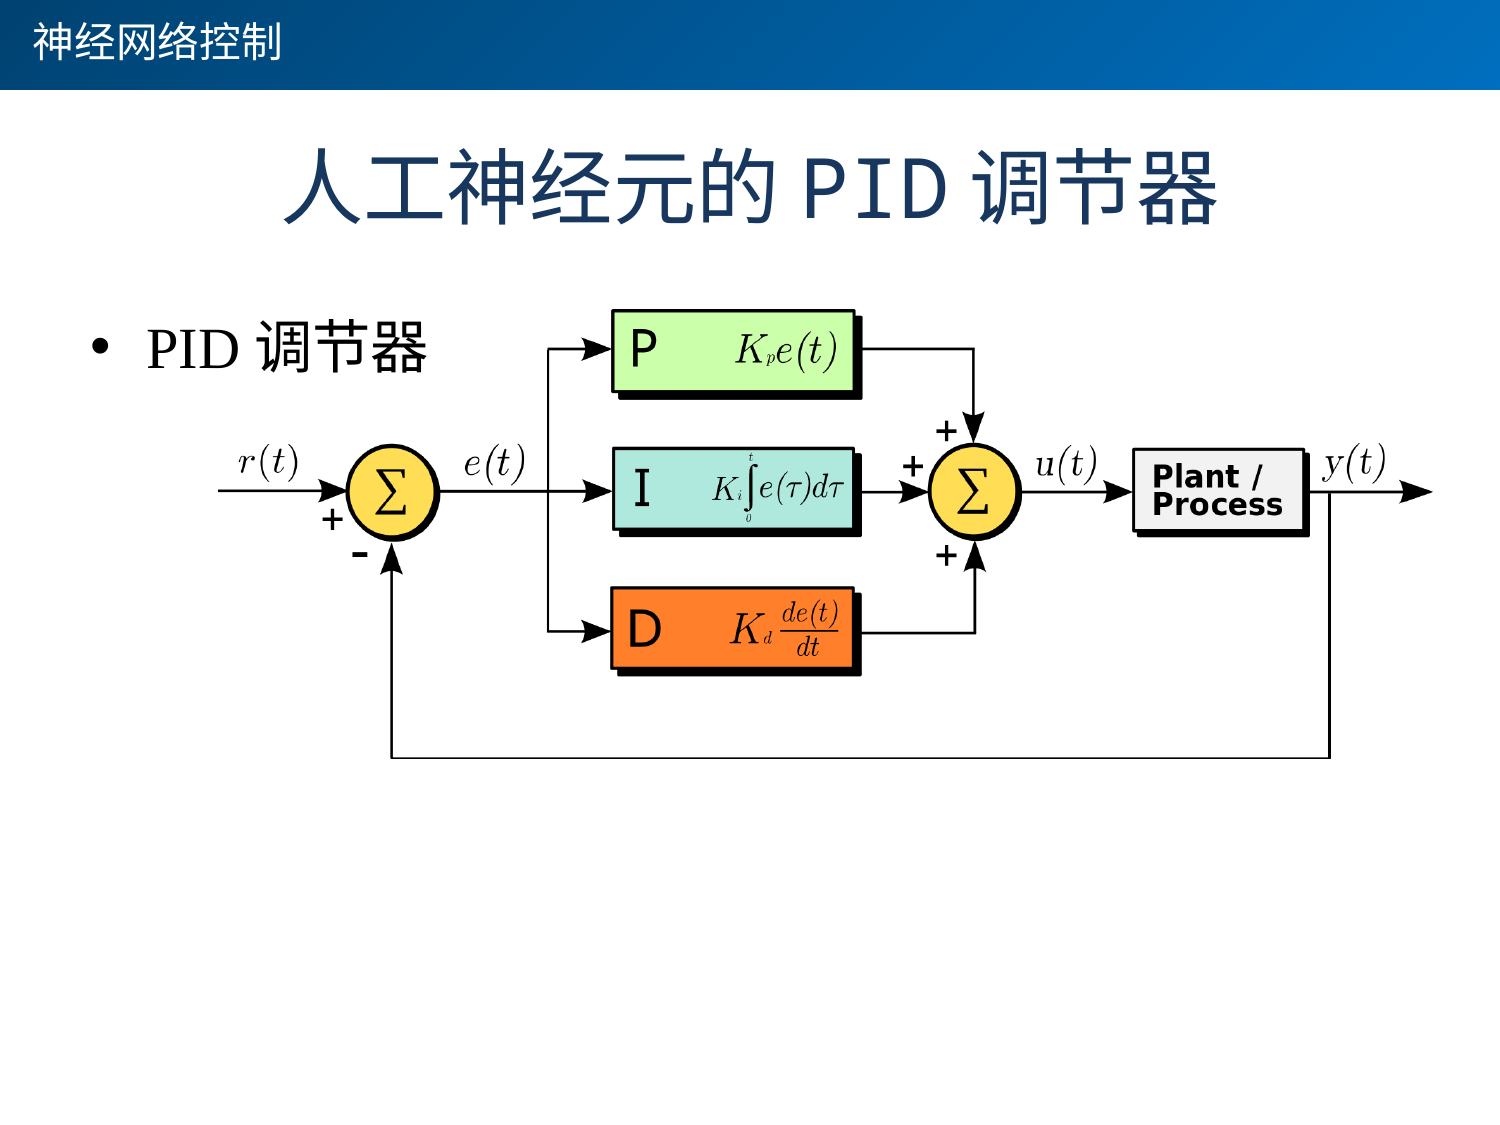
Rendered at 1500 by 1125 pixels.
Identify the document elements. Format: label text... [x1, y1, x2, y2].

picture [218, 309, 1434, 759]
title 人工神经元的PID调节器 [75, 91, 1425, 279]
list 神经网络控制 [17, 8, 561, 80]
list PID调节器 [75, 302, 1425, 894]
